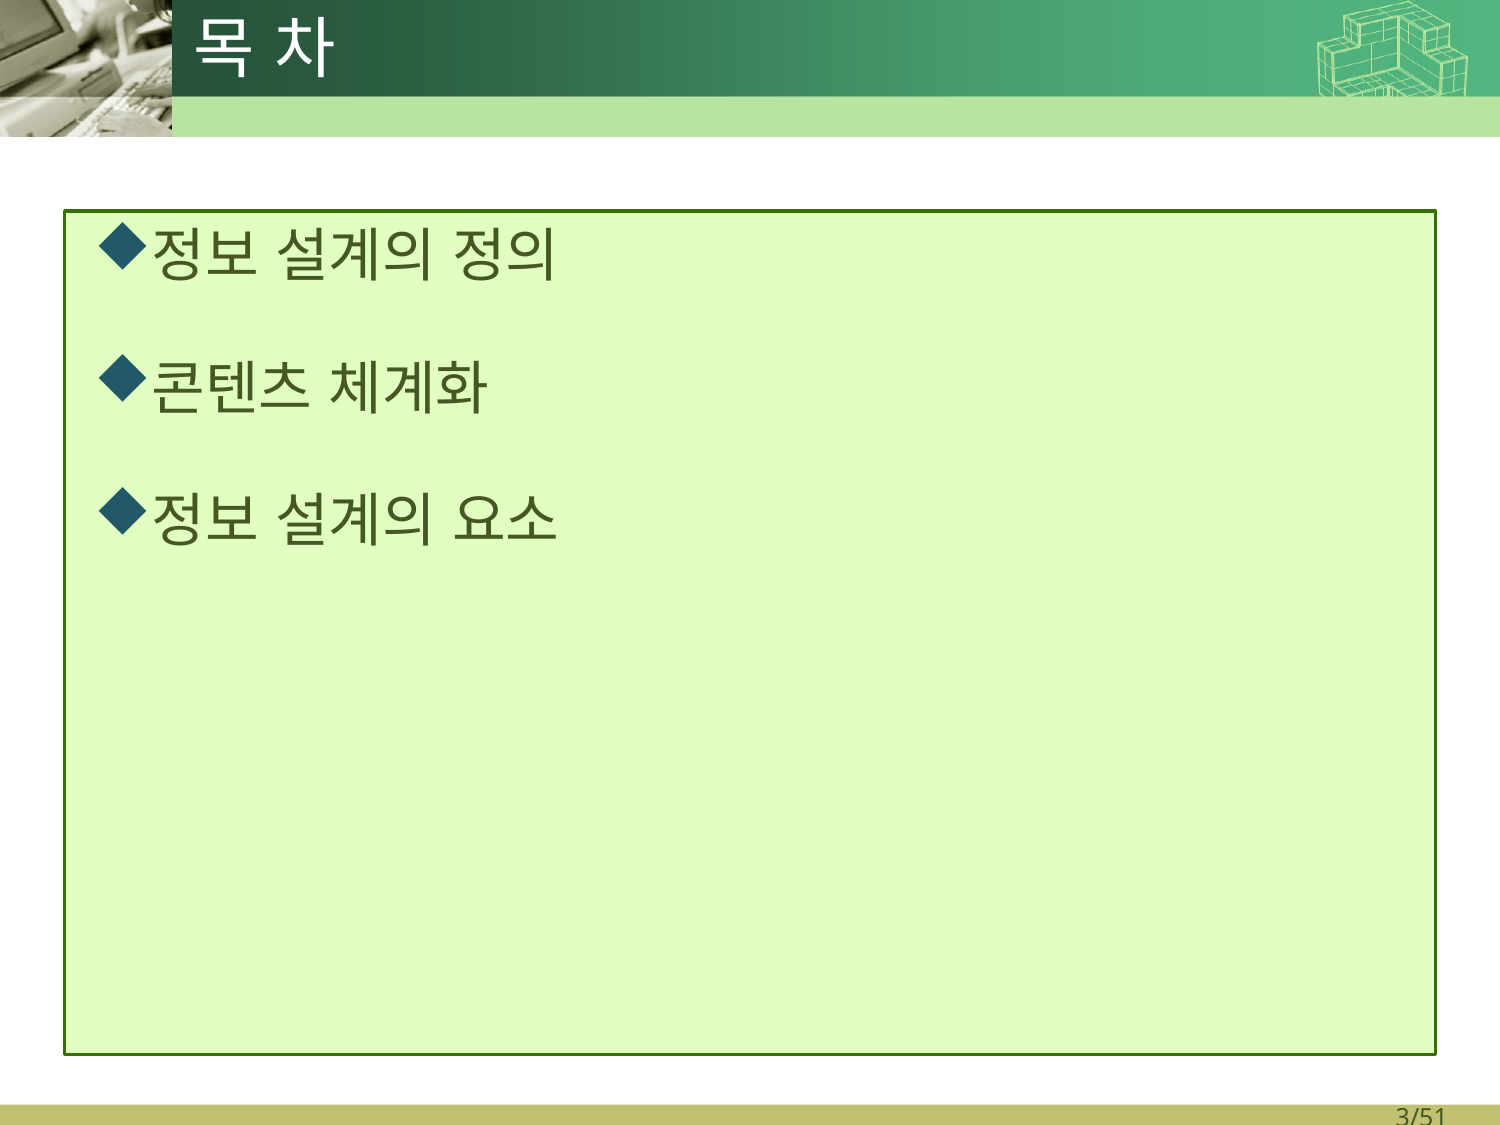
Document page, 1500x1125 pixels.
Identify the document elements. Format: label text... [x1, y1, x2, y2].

picture [0, 0, 1500, 151]
list 정보 설계의 정의 콘텐츠 체계화 정보 설계의 요소 [63, 209, 1437, 1056]
title 목 차 [178, 9, 1339, 82]
